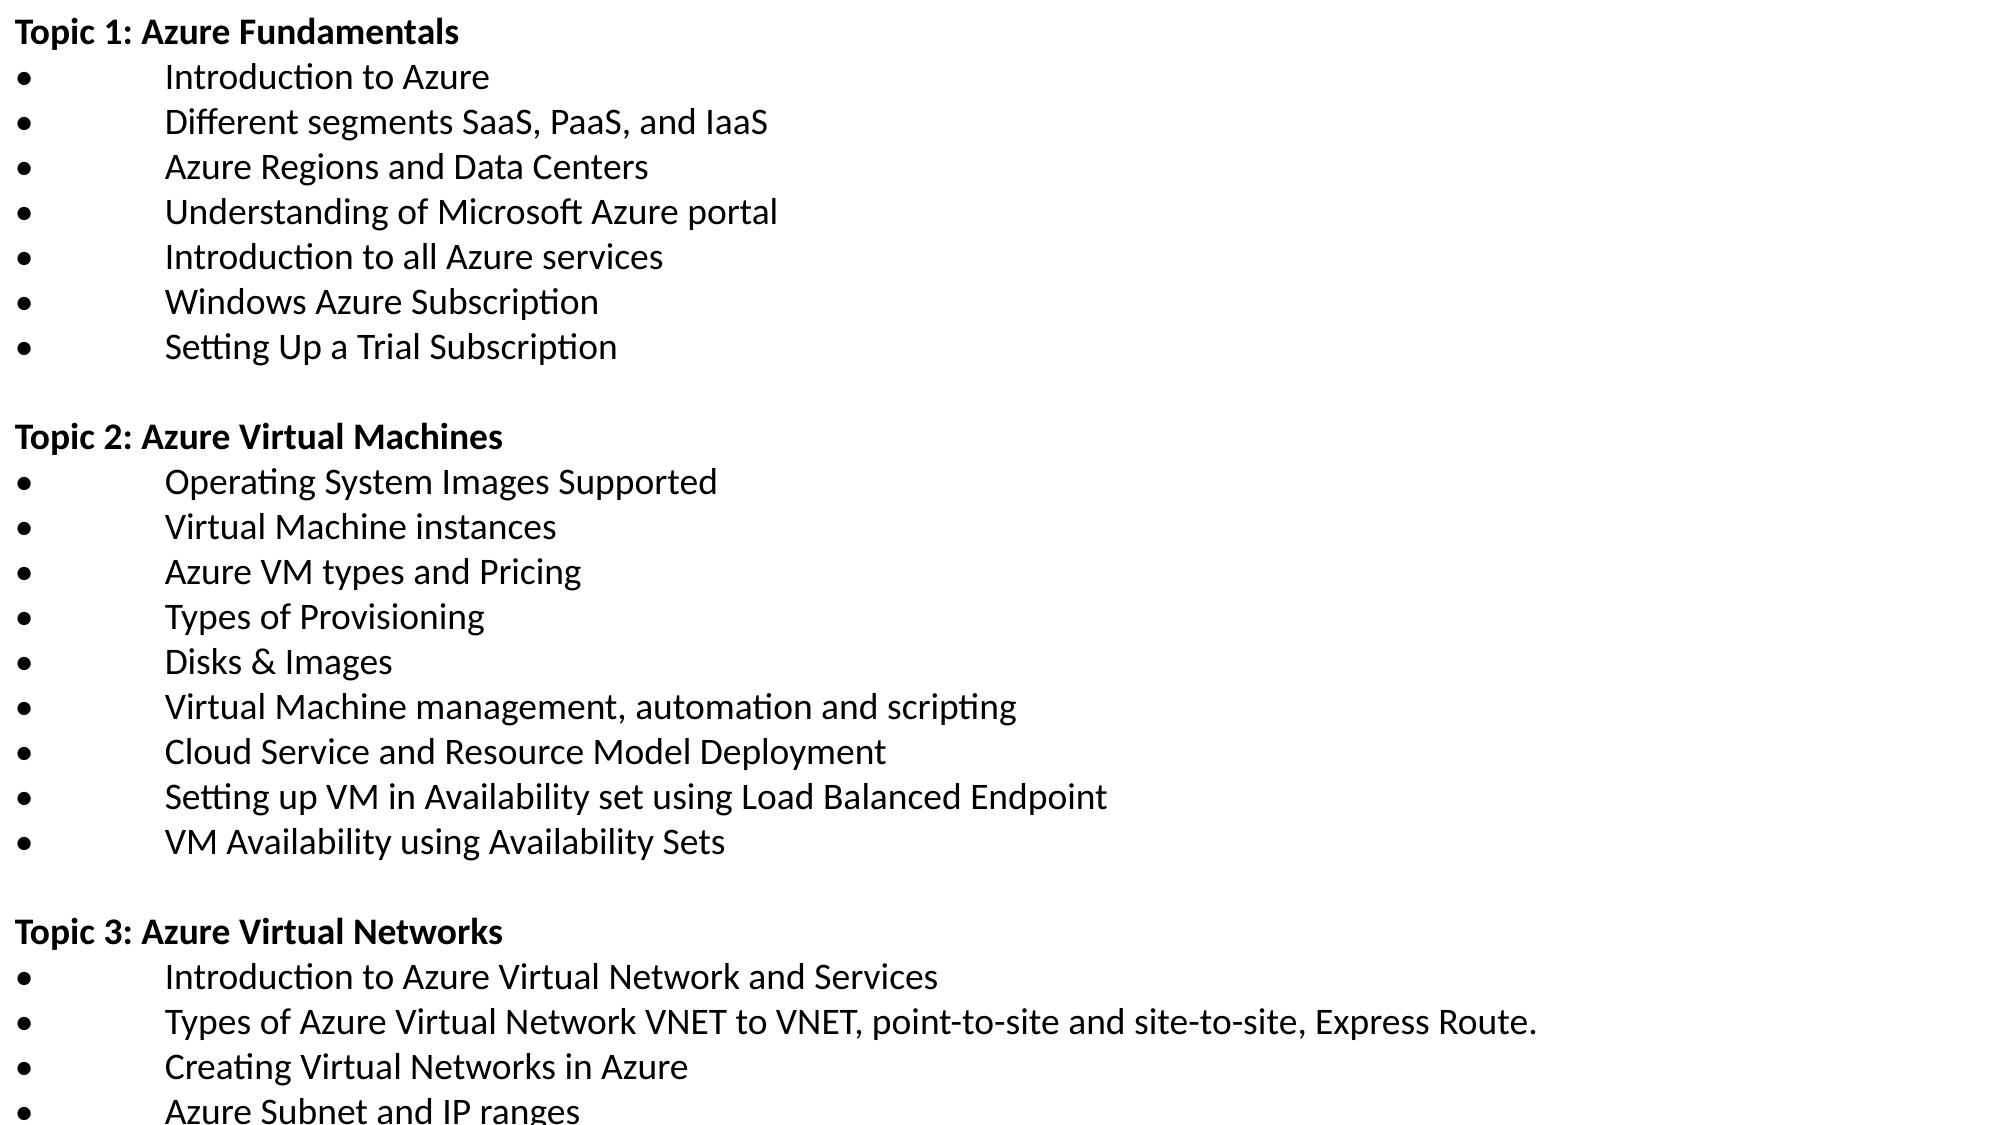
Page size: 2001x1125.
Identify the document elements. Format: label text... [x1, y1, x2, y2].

text_box Topic 1: Azure Fundamentals • Introduction to Azure • Different segments SaaS, PaaS, and IaaS • Azure Regions and Data Centers • Understanding of Microsoft Azure portal • Introduction to all Azure services • Windows Azure Subscription • Setting Up a Trial Subscription Topic 2: Azure Virtual Machines • Operating System Images Supported • Virtual Machine instances • Azure VM types and Pricing • Types of Provisioning • Disks & Images • Virtual Machine management, automation and scripting • Cloud Service and Resource Model Deployment • Setting up VM in Availability set using Load Balanced Endpoint • VM Availability using Availability Sets Topic 3: Azure Virtual Networks • Introduction to Azure Virtual Network and Services • Types of Azure Virtual Network VNET to VNET, point-to-site and site-to-site, Express Route. • Creating Virtual Networks in Azure • Azure Subnet and IP ranges [0, 0, 2000, 1125]
